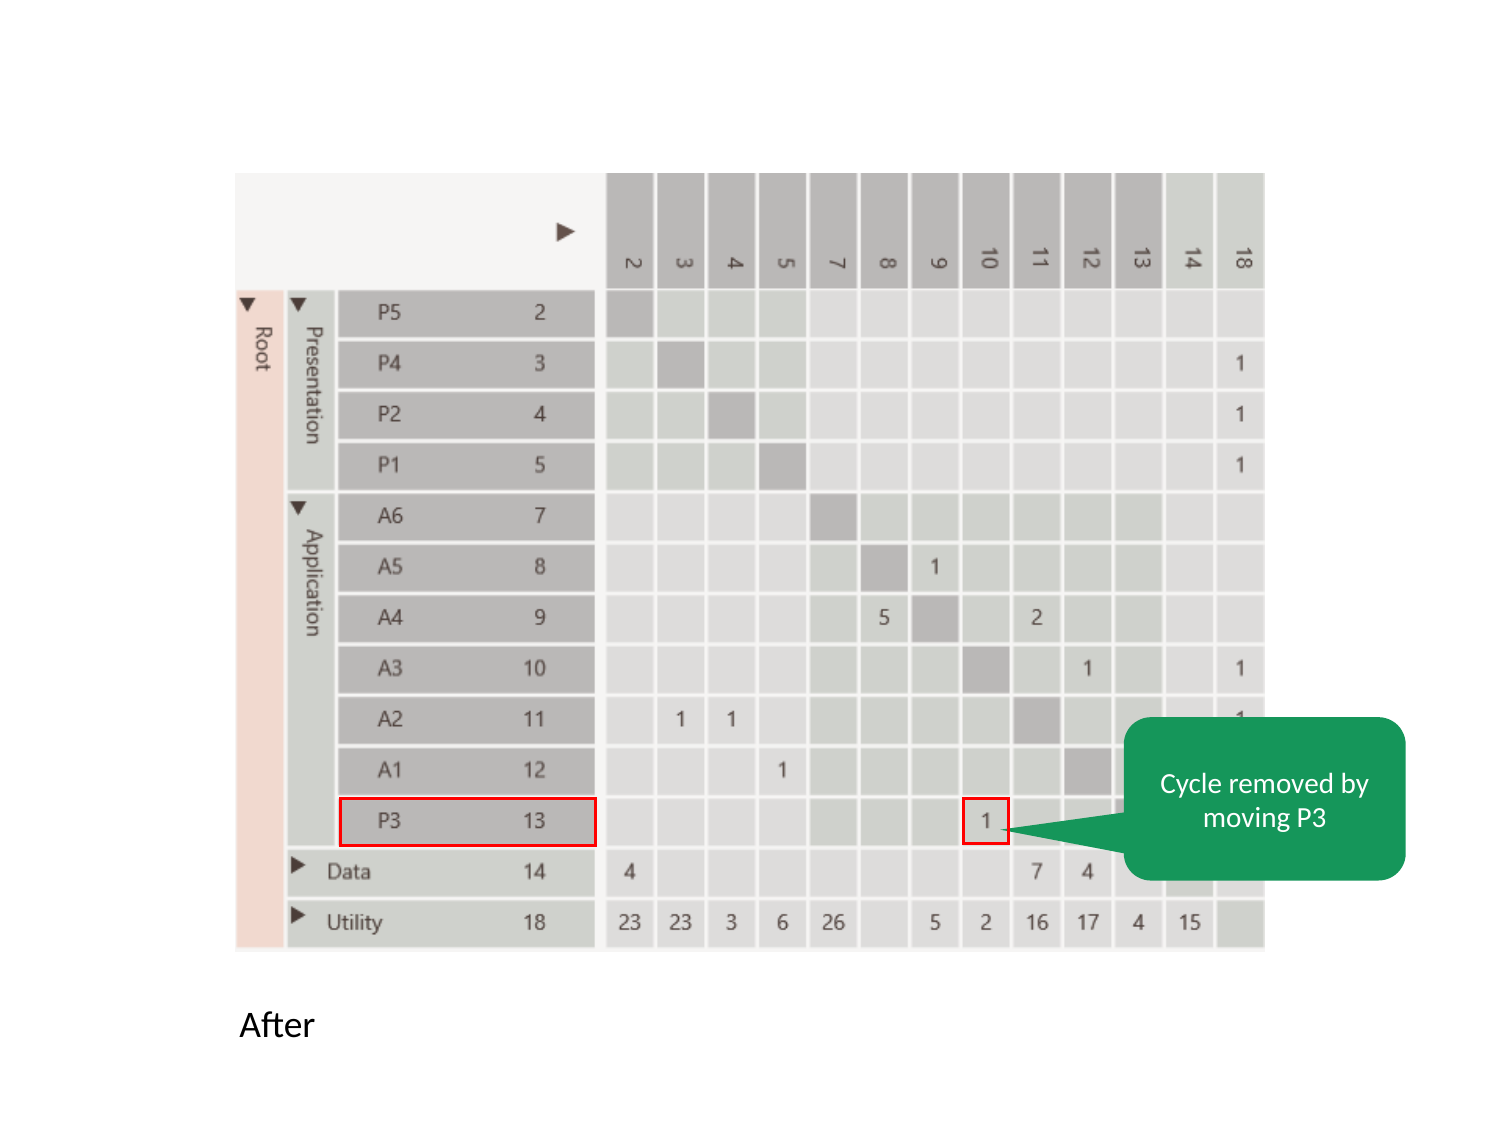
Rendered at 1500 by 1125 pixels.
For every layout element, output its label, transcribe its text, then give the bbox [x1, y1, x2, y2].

text_box After [224, 992, 331, 1053]
picture [235, 173, 1265, 952]
text_box Cycle removed by moving P3 [1264, 716, 1407, 882]
